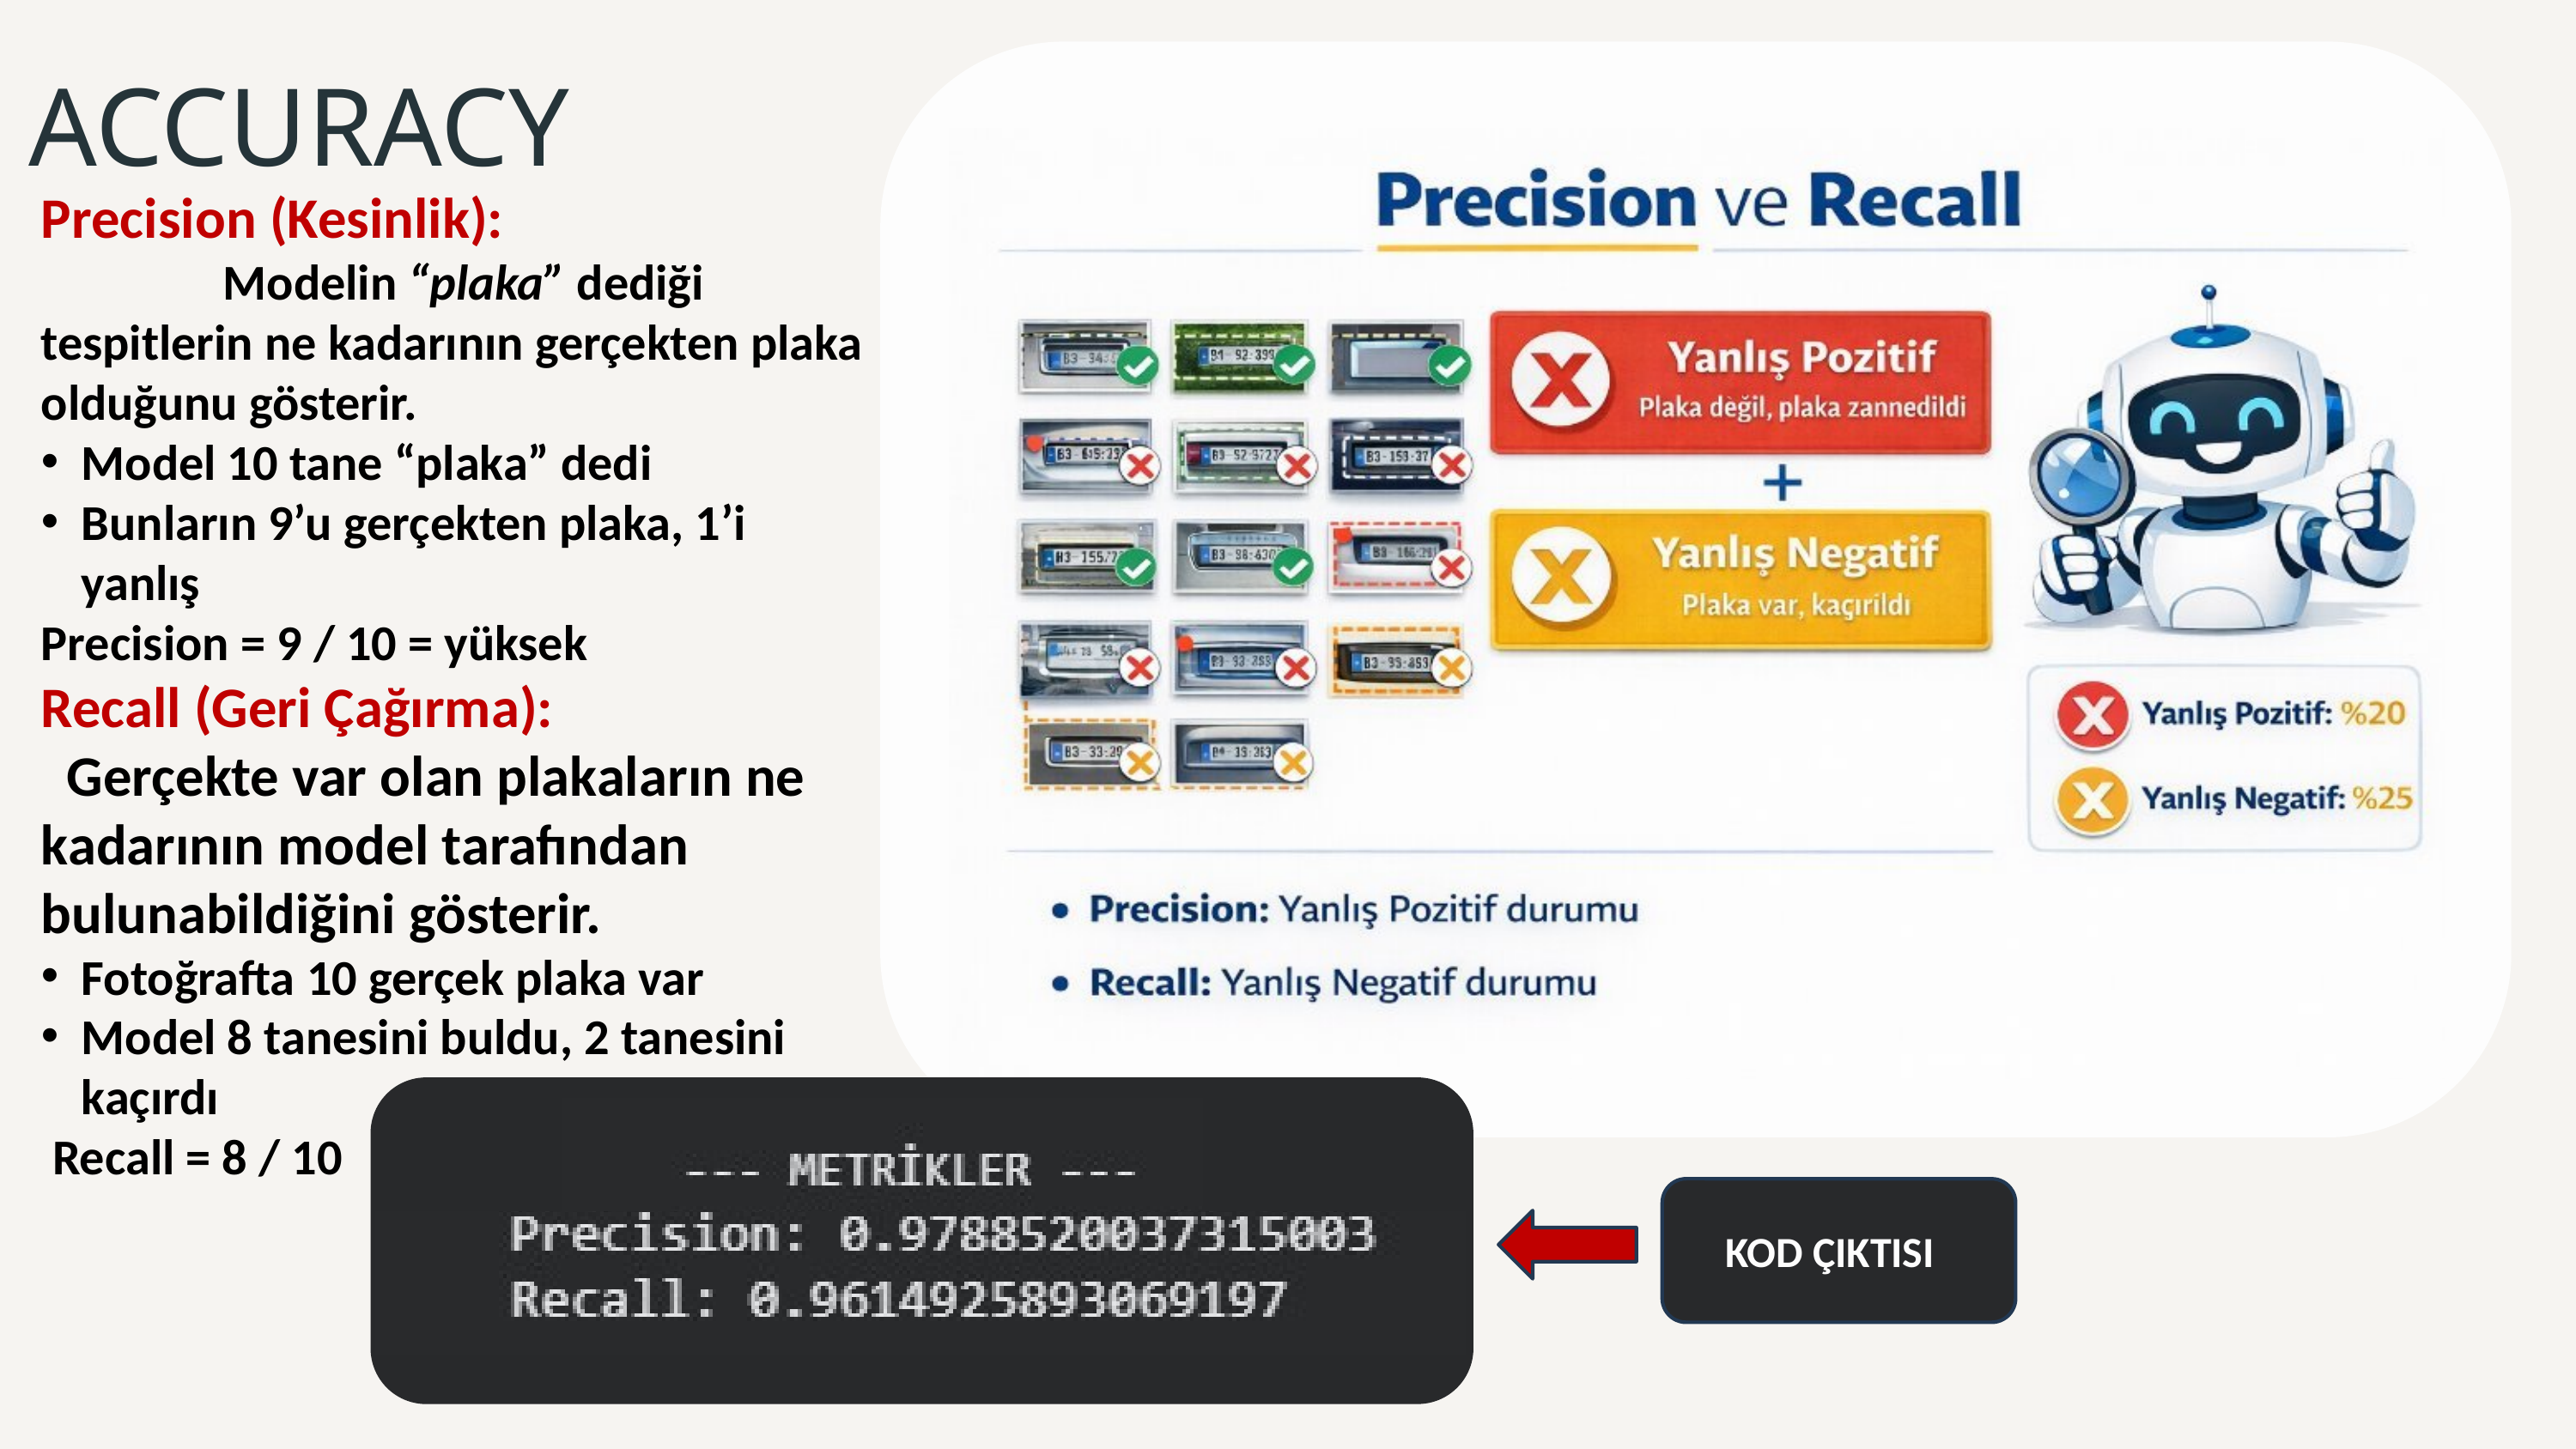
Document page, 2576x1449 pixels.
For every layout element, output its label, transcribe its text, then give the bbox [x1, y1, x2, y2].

text_box [372, 1361, 1473, 1404]
text_box [1660, 1177, 2018, 1325]
text_box KOD ÇIKTISI [1712, 1218, 2275, 1283]
text_box ACCURACY [28, 44, 884, 187]
text_box Precision (Kesinlik): Modelin “plaka” dediği tespitlerin ne kadarının gerçekten plaka olduğunu gösterir. Model 10 tane “plaka” dedi Bunların 9’u gerçekten plaka, 1’i yanlış Precision = 9 / 10 = yüksek Recall (Geri Çağırma): Gerçekte var olan plakaların ne kadarının model tarafından bulunabildiğini gösterir. Fotoğrafta 10 gerçek plaka var Model 8 tanesini buldu, 2 tanesini kaçırdı Recall = 8 / 10 [27, 174, 881, 1192]
text_box [880, 41, 2512, 1137]
text_box [370, 1077, 1473, 1212]
text_box [1497, 1209, 1638, 1281]
picture [372, 1098, 1473, 1355]
picture [947, 127, 2445, 1079]
